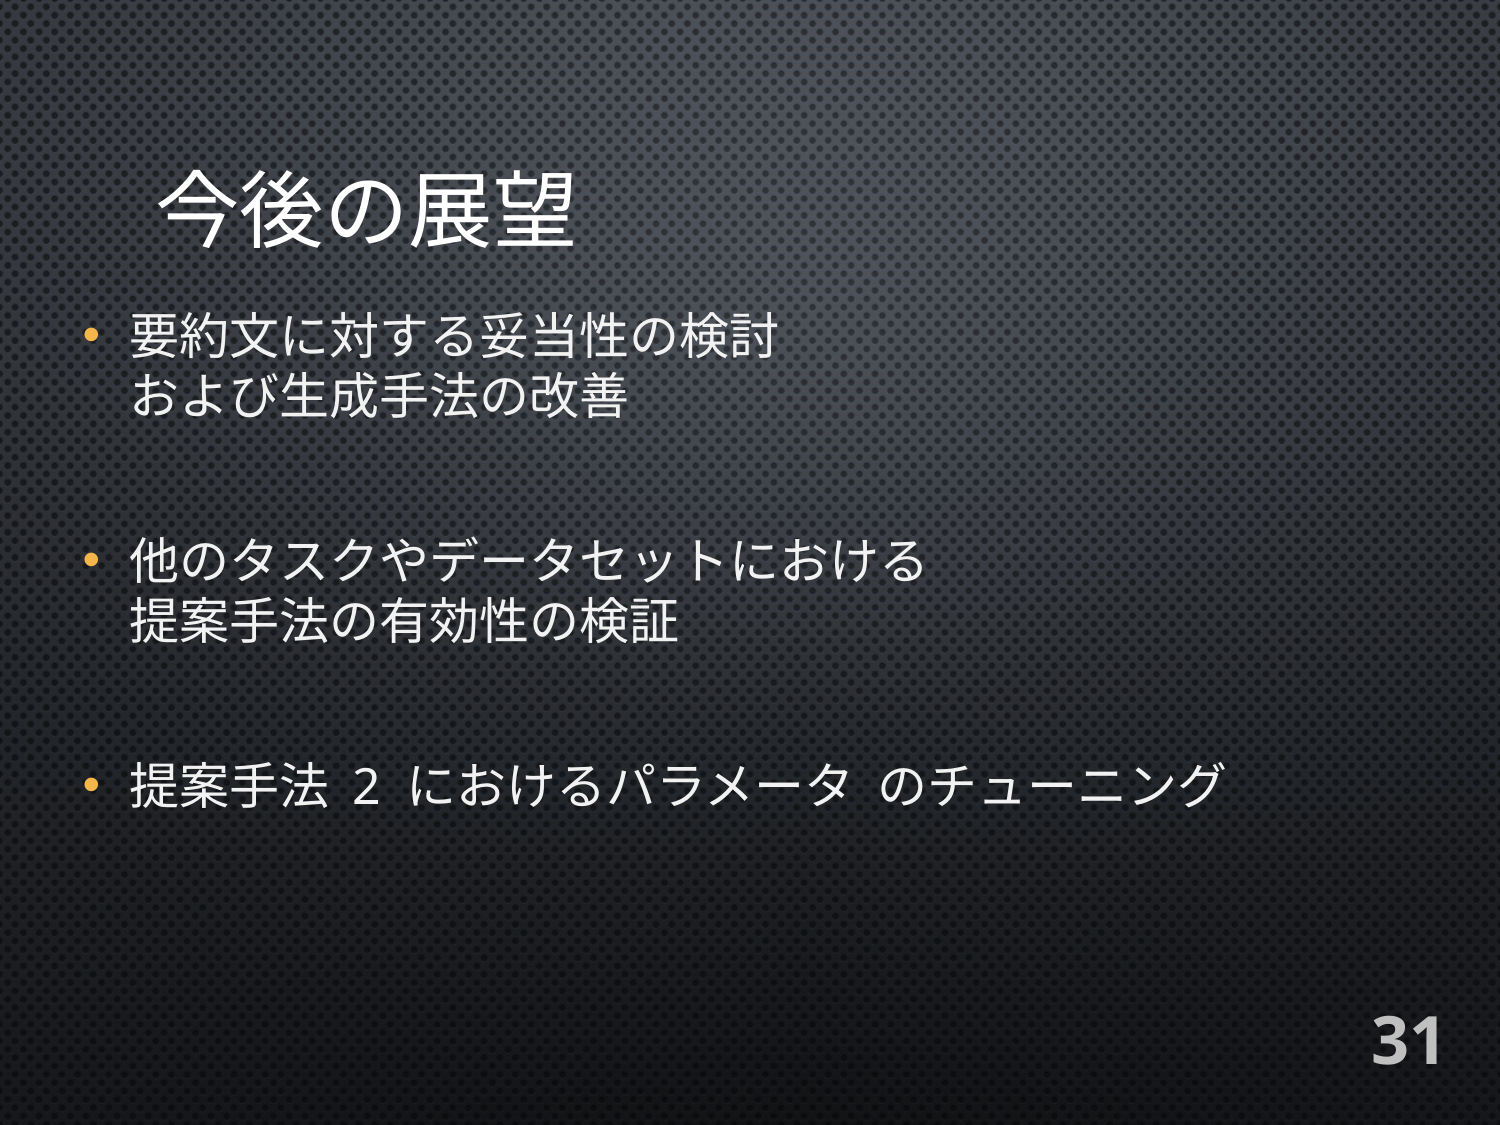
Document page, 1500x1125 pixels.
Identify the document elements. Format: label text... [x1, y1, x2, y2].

slide_number 31 [1268, 1013, 1463, 1074]
title 今後の展望 [140, 140, 1360, 276]
